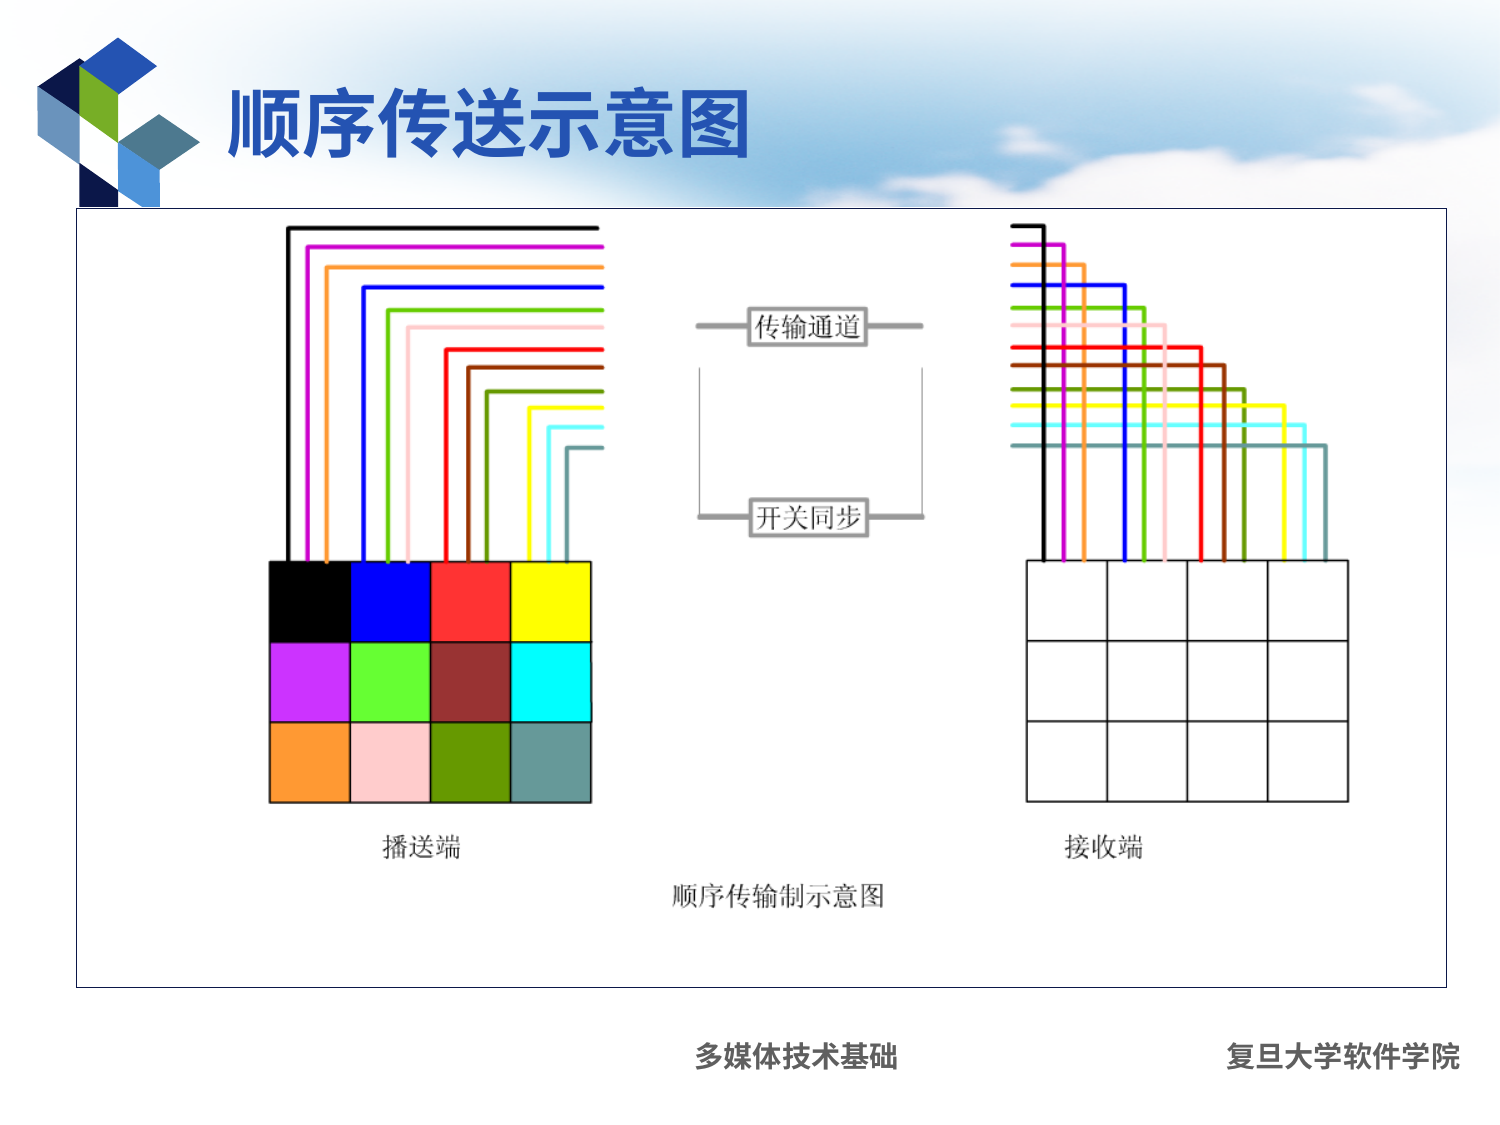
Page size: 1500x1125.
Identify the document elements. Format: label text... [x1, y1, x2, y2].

picture [77, 209, 1446, 987]
title 顺序传送示意图 [212, 74, 1376, 168]
slide_number 多媒体技术基础 [563, 1031, 915, 1088]
picture [0, 0, 1500, 588]
